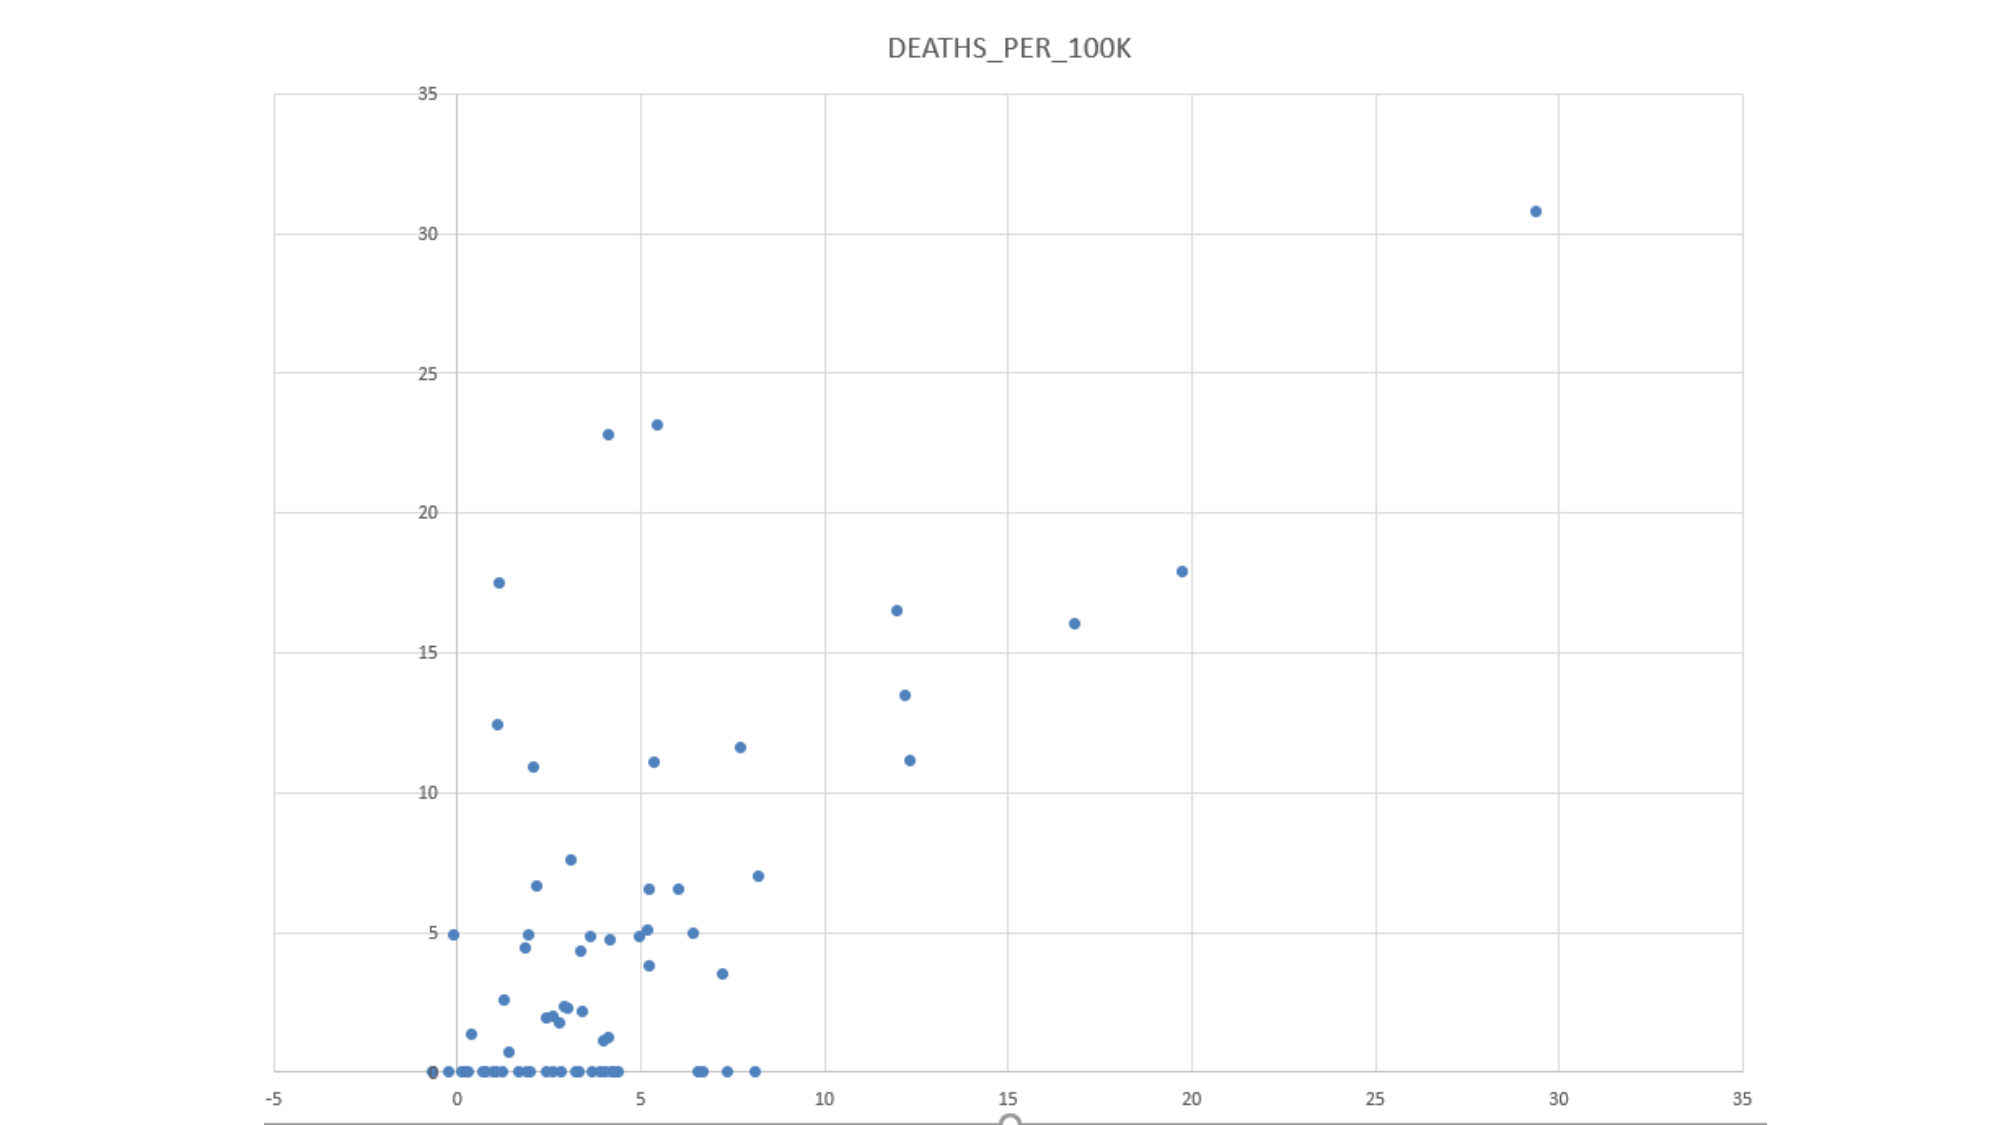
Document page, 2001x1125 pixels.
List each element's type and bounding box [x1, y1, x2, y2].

picture [264, 22, 1767, 1125]
